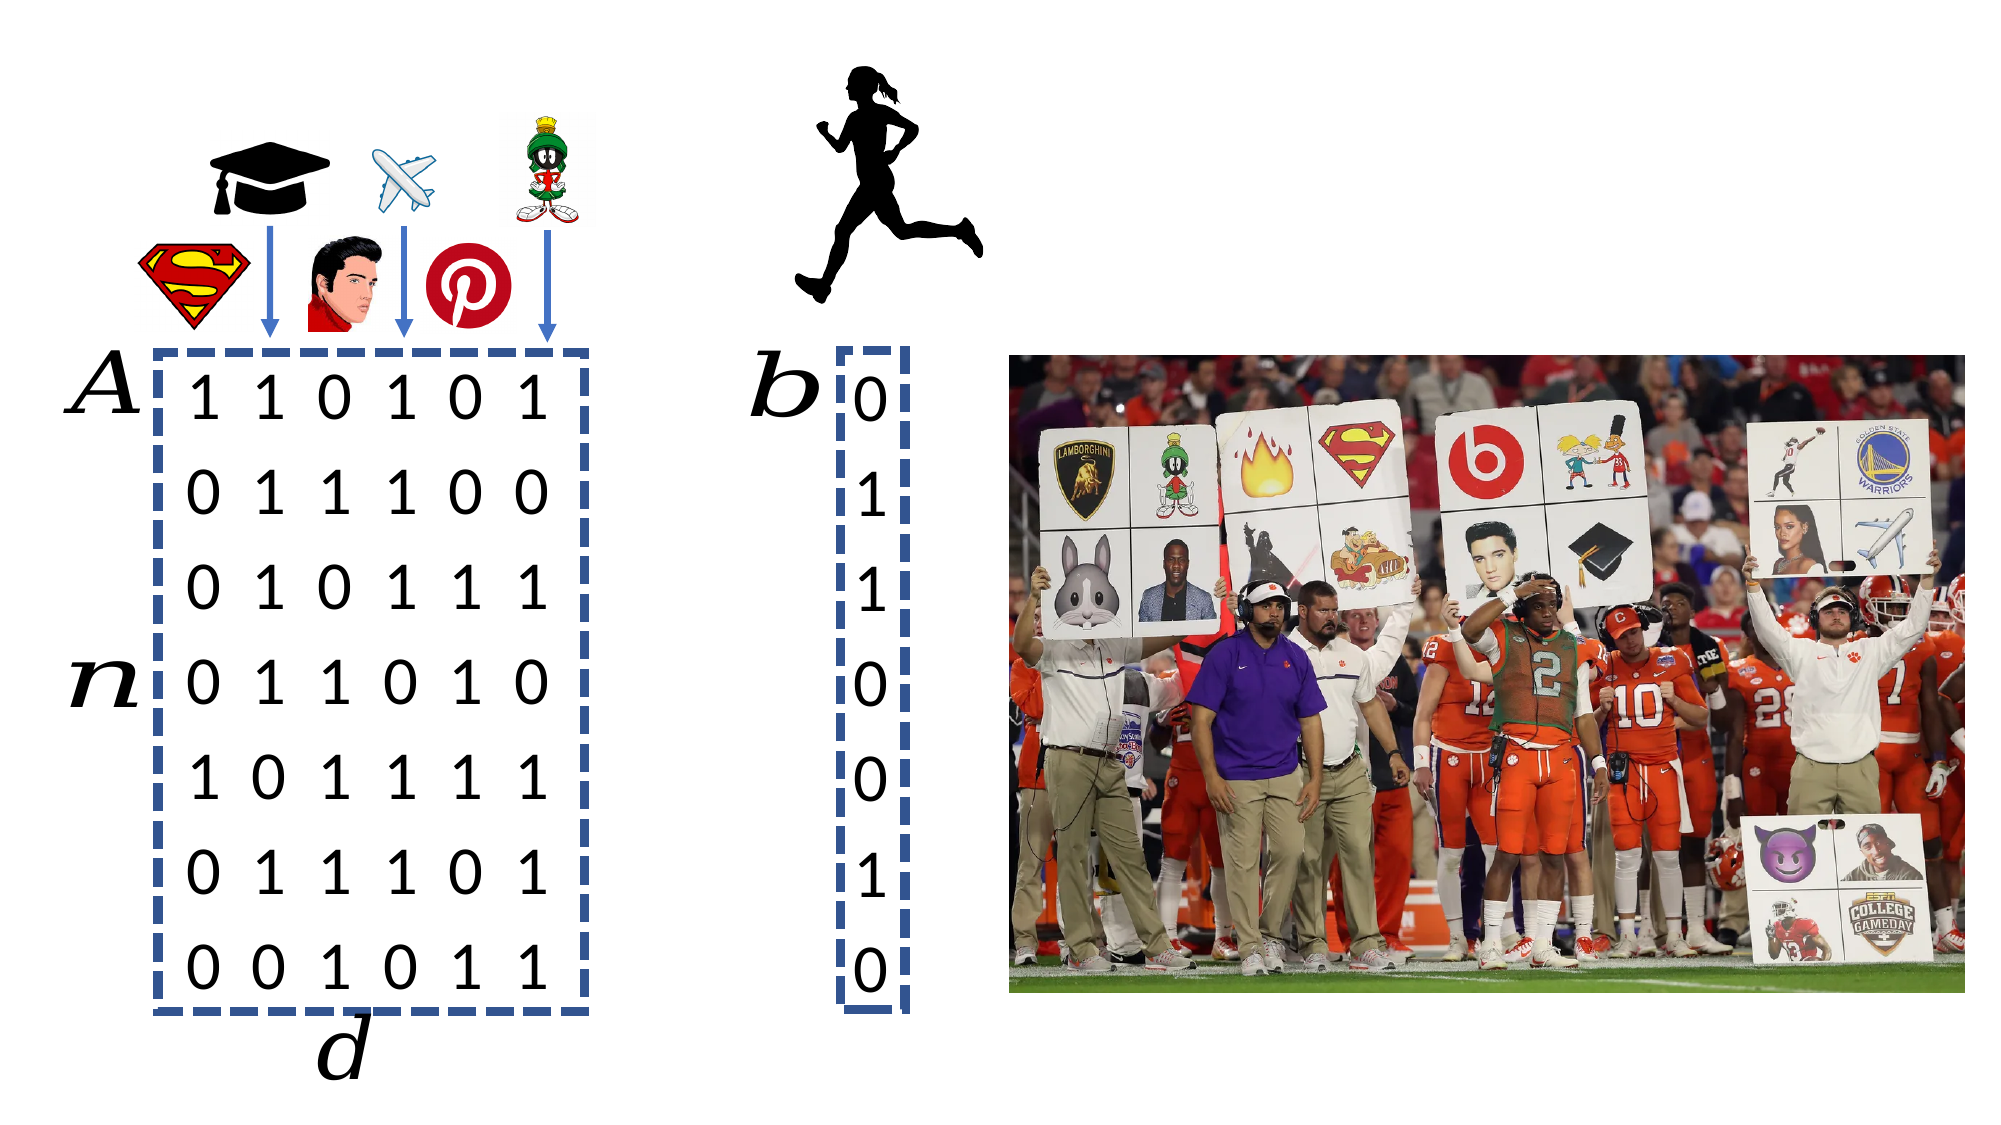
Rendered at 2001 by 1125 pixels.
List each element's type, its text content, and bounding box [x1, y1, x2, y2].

text_box 1 1 0 1 0 1 0 1 1 1 0 0 0 1 0 1 1 1 0 1 1 0 1 0 1 0 1 1 1 1 0 1 1 1 0 1 0 0 1 0 1 1 [171, 352, 849, 1066]
text_box [839, 350, 906, 1011]
picture [499, 112, 596, 227]
picture [134, 241, 254, 332]
picture [793, 64, 984, 305]
picture [210, 130, 330, 226]
picture [1009, 355, 1965, 993]
text_box 0 1 1 0 0 1 0 [839, 355, 1232, 1036]
picture [308, 113, 517, 334]
text_box [157, 351, 585, 1012]
